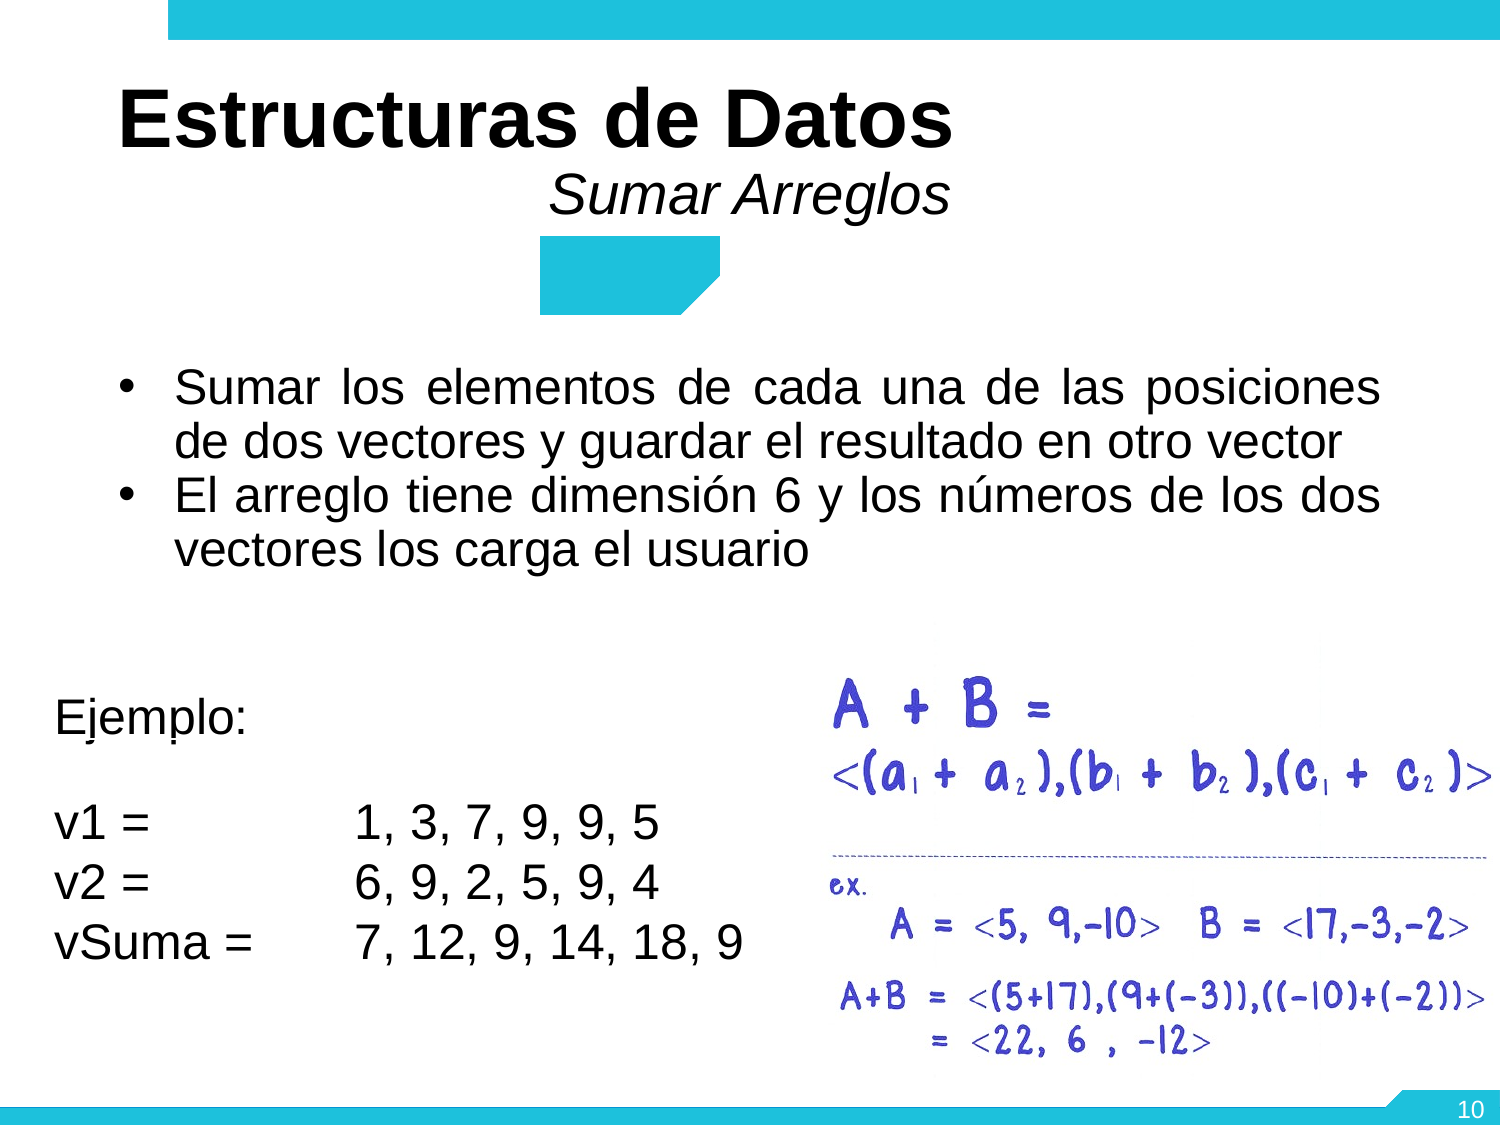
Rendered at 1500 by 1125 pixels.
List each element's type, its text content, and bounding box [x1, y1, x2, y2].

text_box Ejemplo: v1 = 1, 3, 7, 9, 9, 5 v2 = 6, 9, 2, 5, 9, 4 vSuma = 7, 12, 9, 14, 18, 9 [40, 677, 781, 996]
text_box Sumar los elementos de cada una de las posiciones de dos vectores y guardar el resultado en otro vector El arreglo tiene dimensión 6 y los números de los dos vectores los carga el usuario [103, 354, 1397, 1068]
text_box <number> [1408, 1098, 1500, 1125]
picture [820, 616, 1500, 1090]
text_box Estructuras de Datos Sumar Arreglos [103, 45, 1397, 246]
